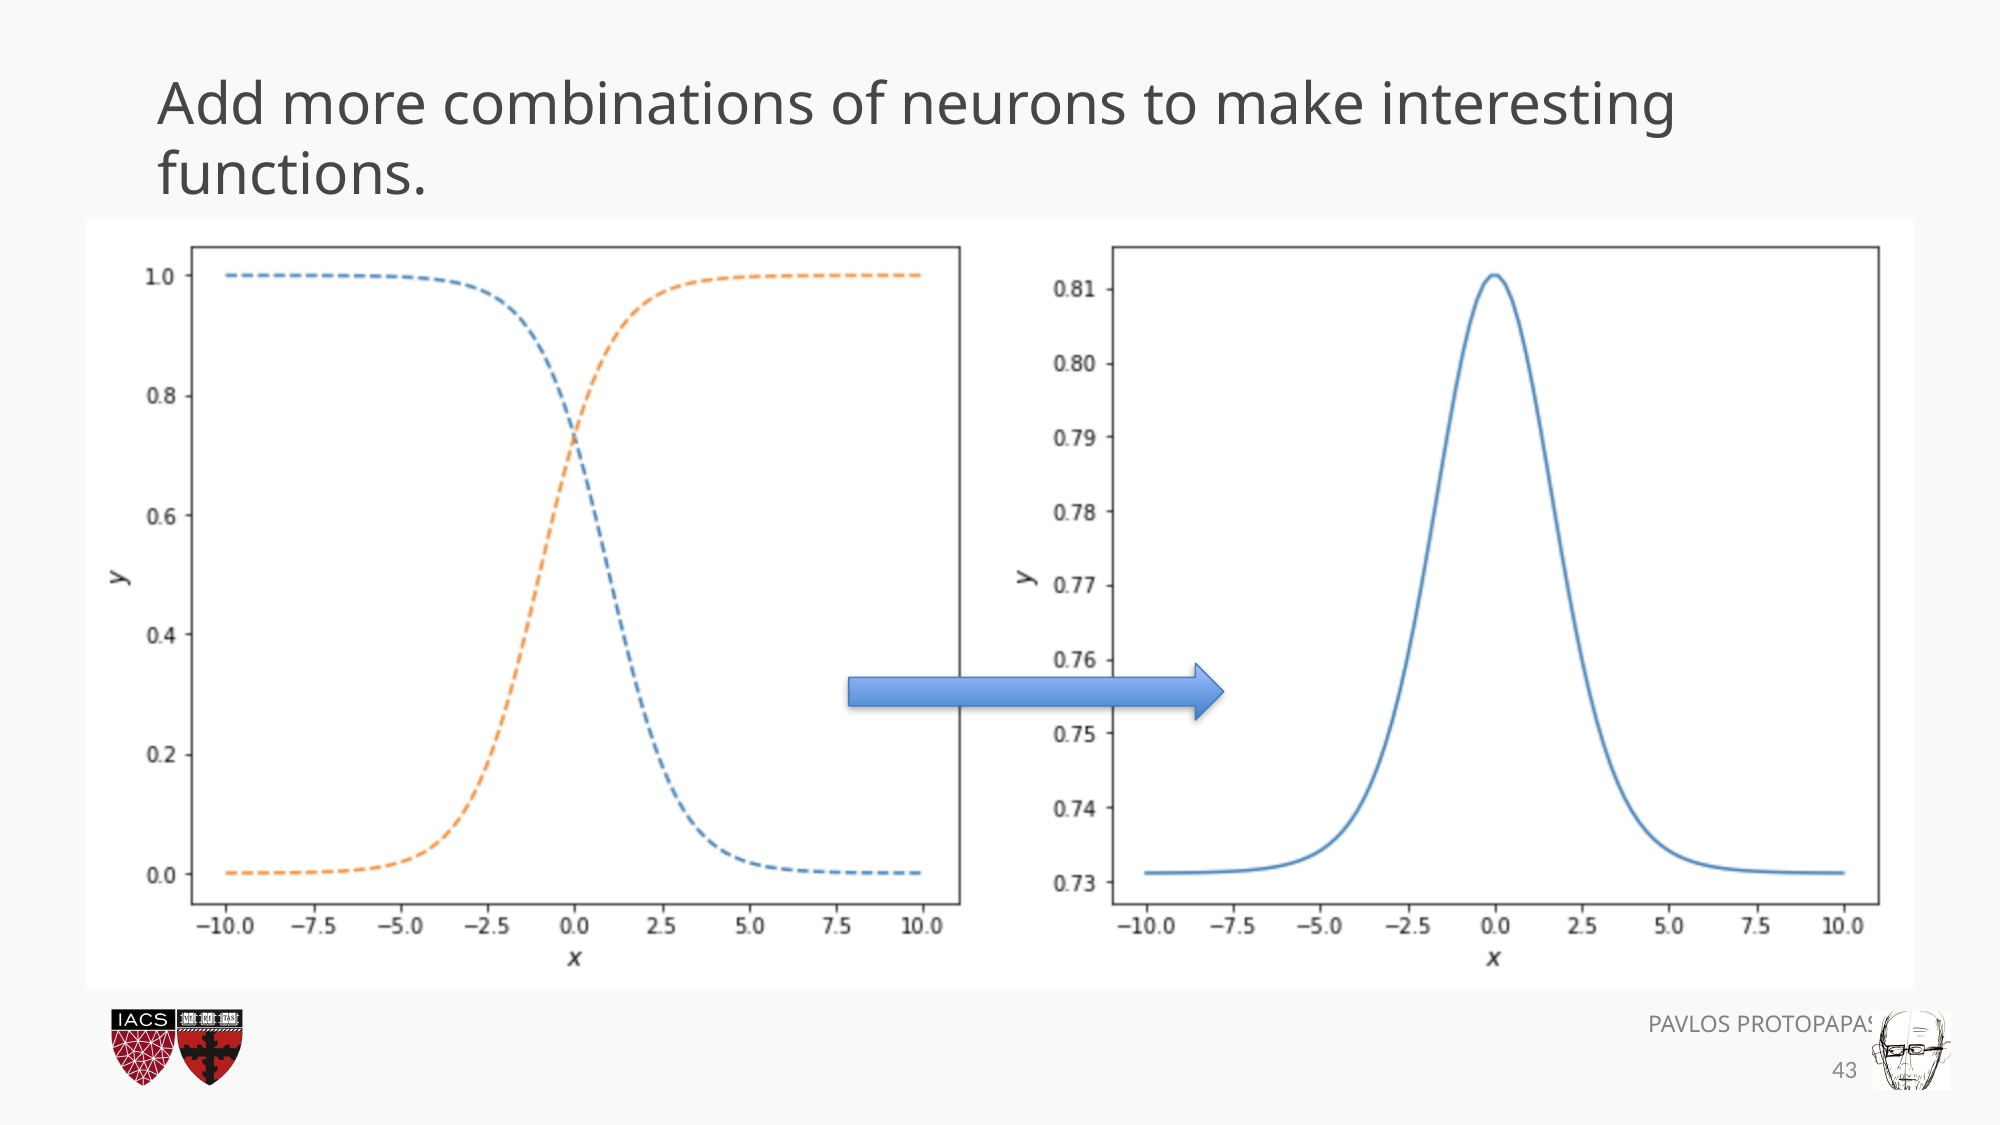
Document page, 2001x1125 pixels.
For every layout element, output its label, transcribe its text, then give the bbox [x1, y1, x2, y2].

picture [109, 1009, 243, 1086]
slide_number 43 [1405, 1038, 1873, 1099]
list Add more combinations of neurons to make interesting functions. No learning, just combine them [143, 58, 1838, 217]
picture [1872, 1011, 1951, 1090]
picture [86, 220, 1914, 989]
